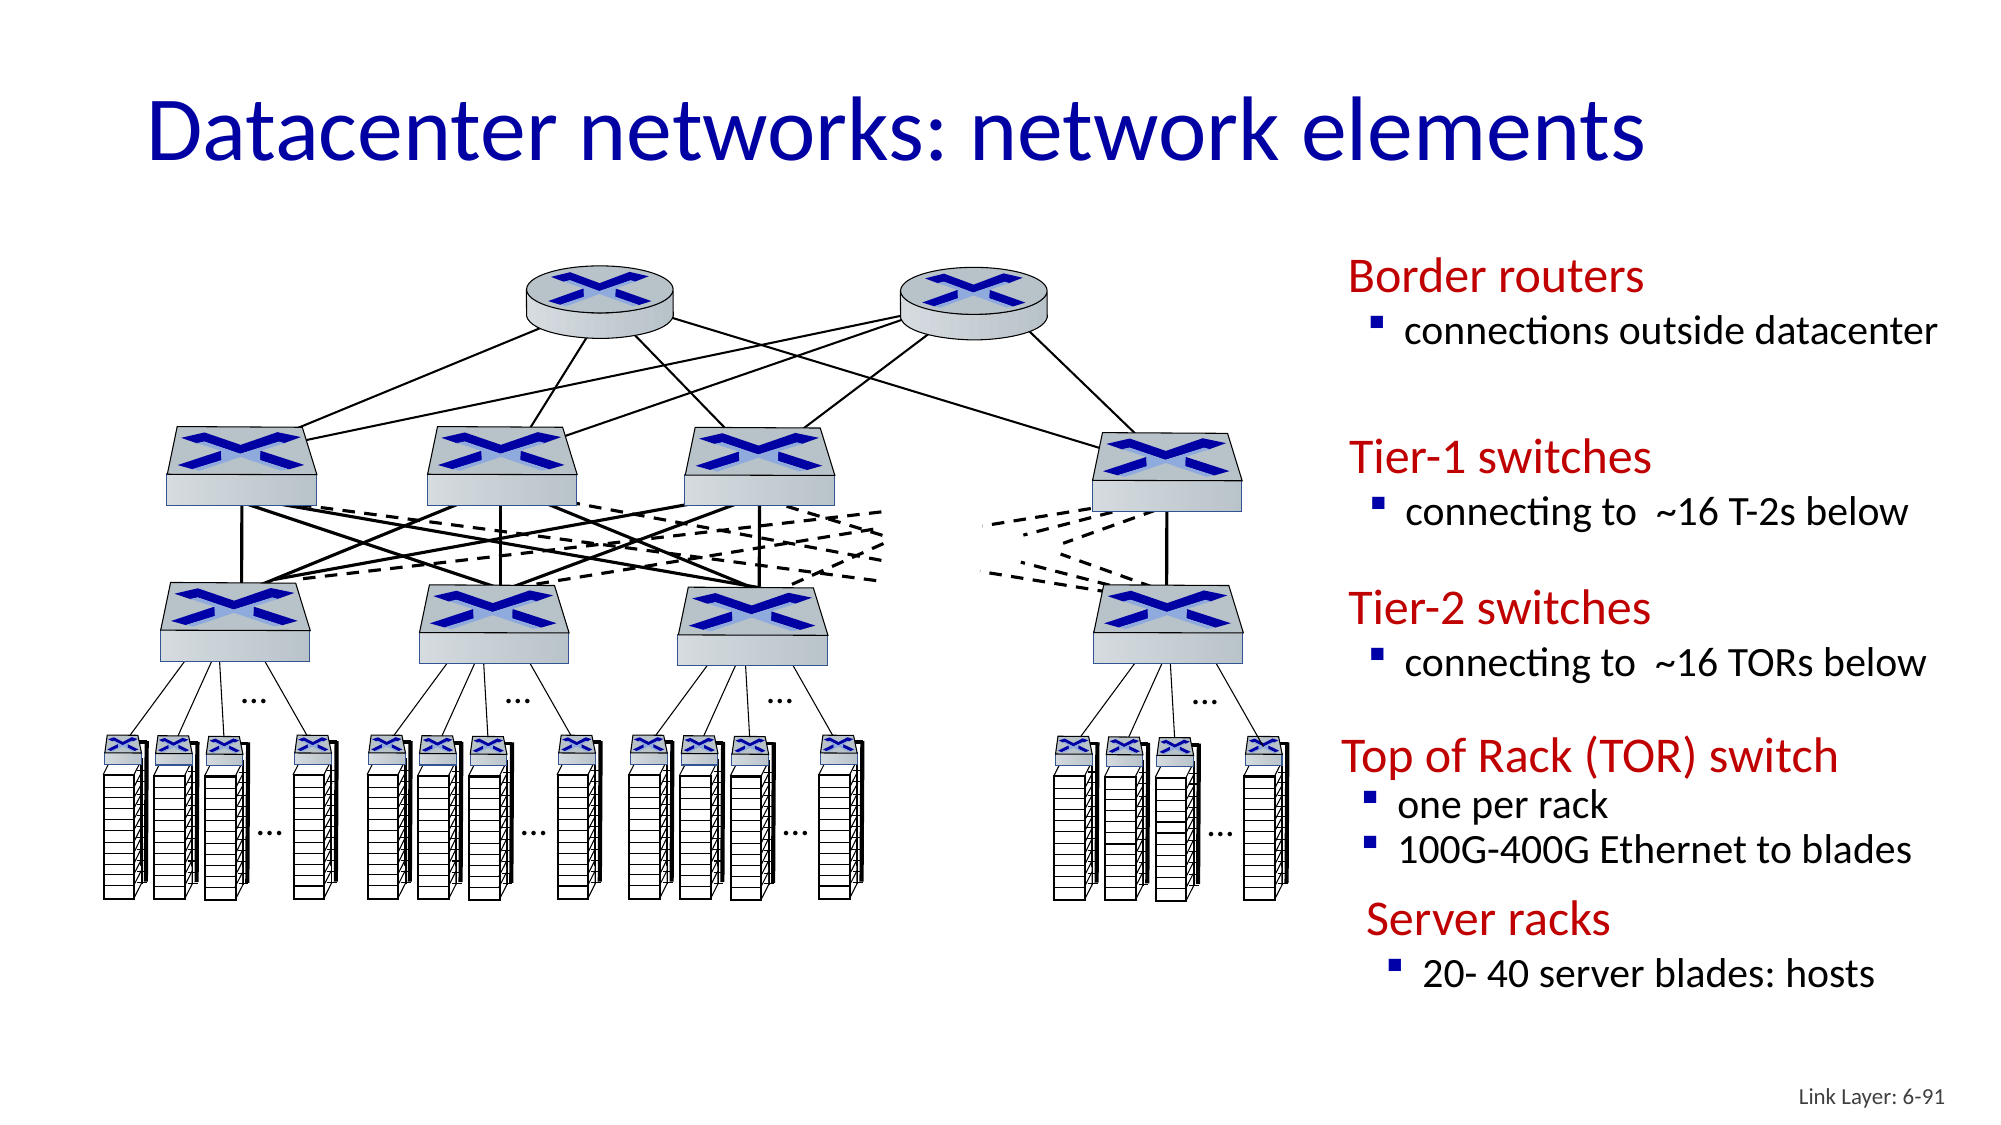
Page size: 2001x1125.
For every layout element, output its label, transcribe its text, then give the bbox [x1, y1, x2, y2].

text_box Server racks 20- 40 server blades: hosts [1351, 925, 1900, 1004]
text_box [1053, 584, 1264, 902]
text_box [166, 426, 890, 590]
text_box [242, 293, 1178, 472]
slide_number Link Layer: 6-91 [1510, 1065, 1961, 1125]
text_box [526, 235, 1960, 362]
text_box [1092, 416, 1954, 593]
text_box Tier-2 switches connecting to ~16 TORs below [1333, 593, 1953, 693]
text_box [982, 497, 1092, 544]
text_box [979, 553, 1092, 600]
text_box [1264, 736, 1288, 900]
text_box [103, 582, 863, 900]
text_box Top of Rack (TOR) switch one per rack 100G-400G Ethernet to blades [1326, 714, 1946, 925]
title Datacenter networks: network elements [131, 57, 1857, 205]
